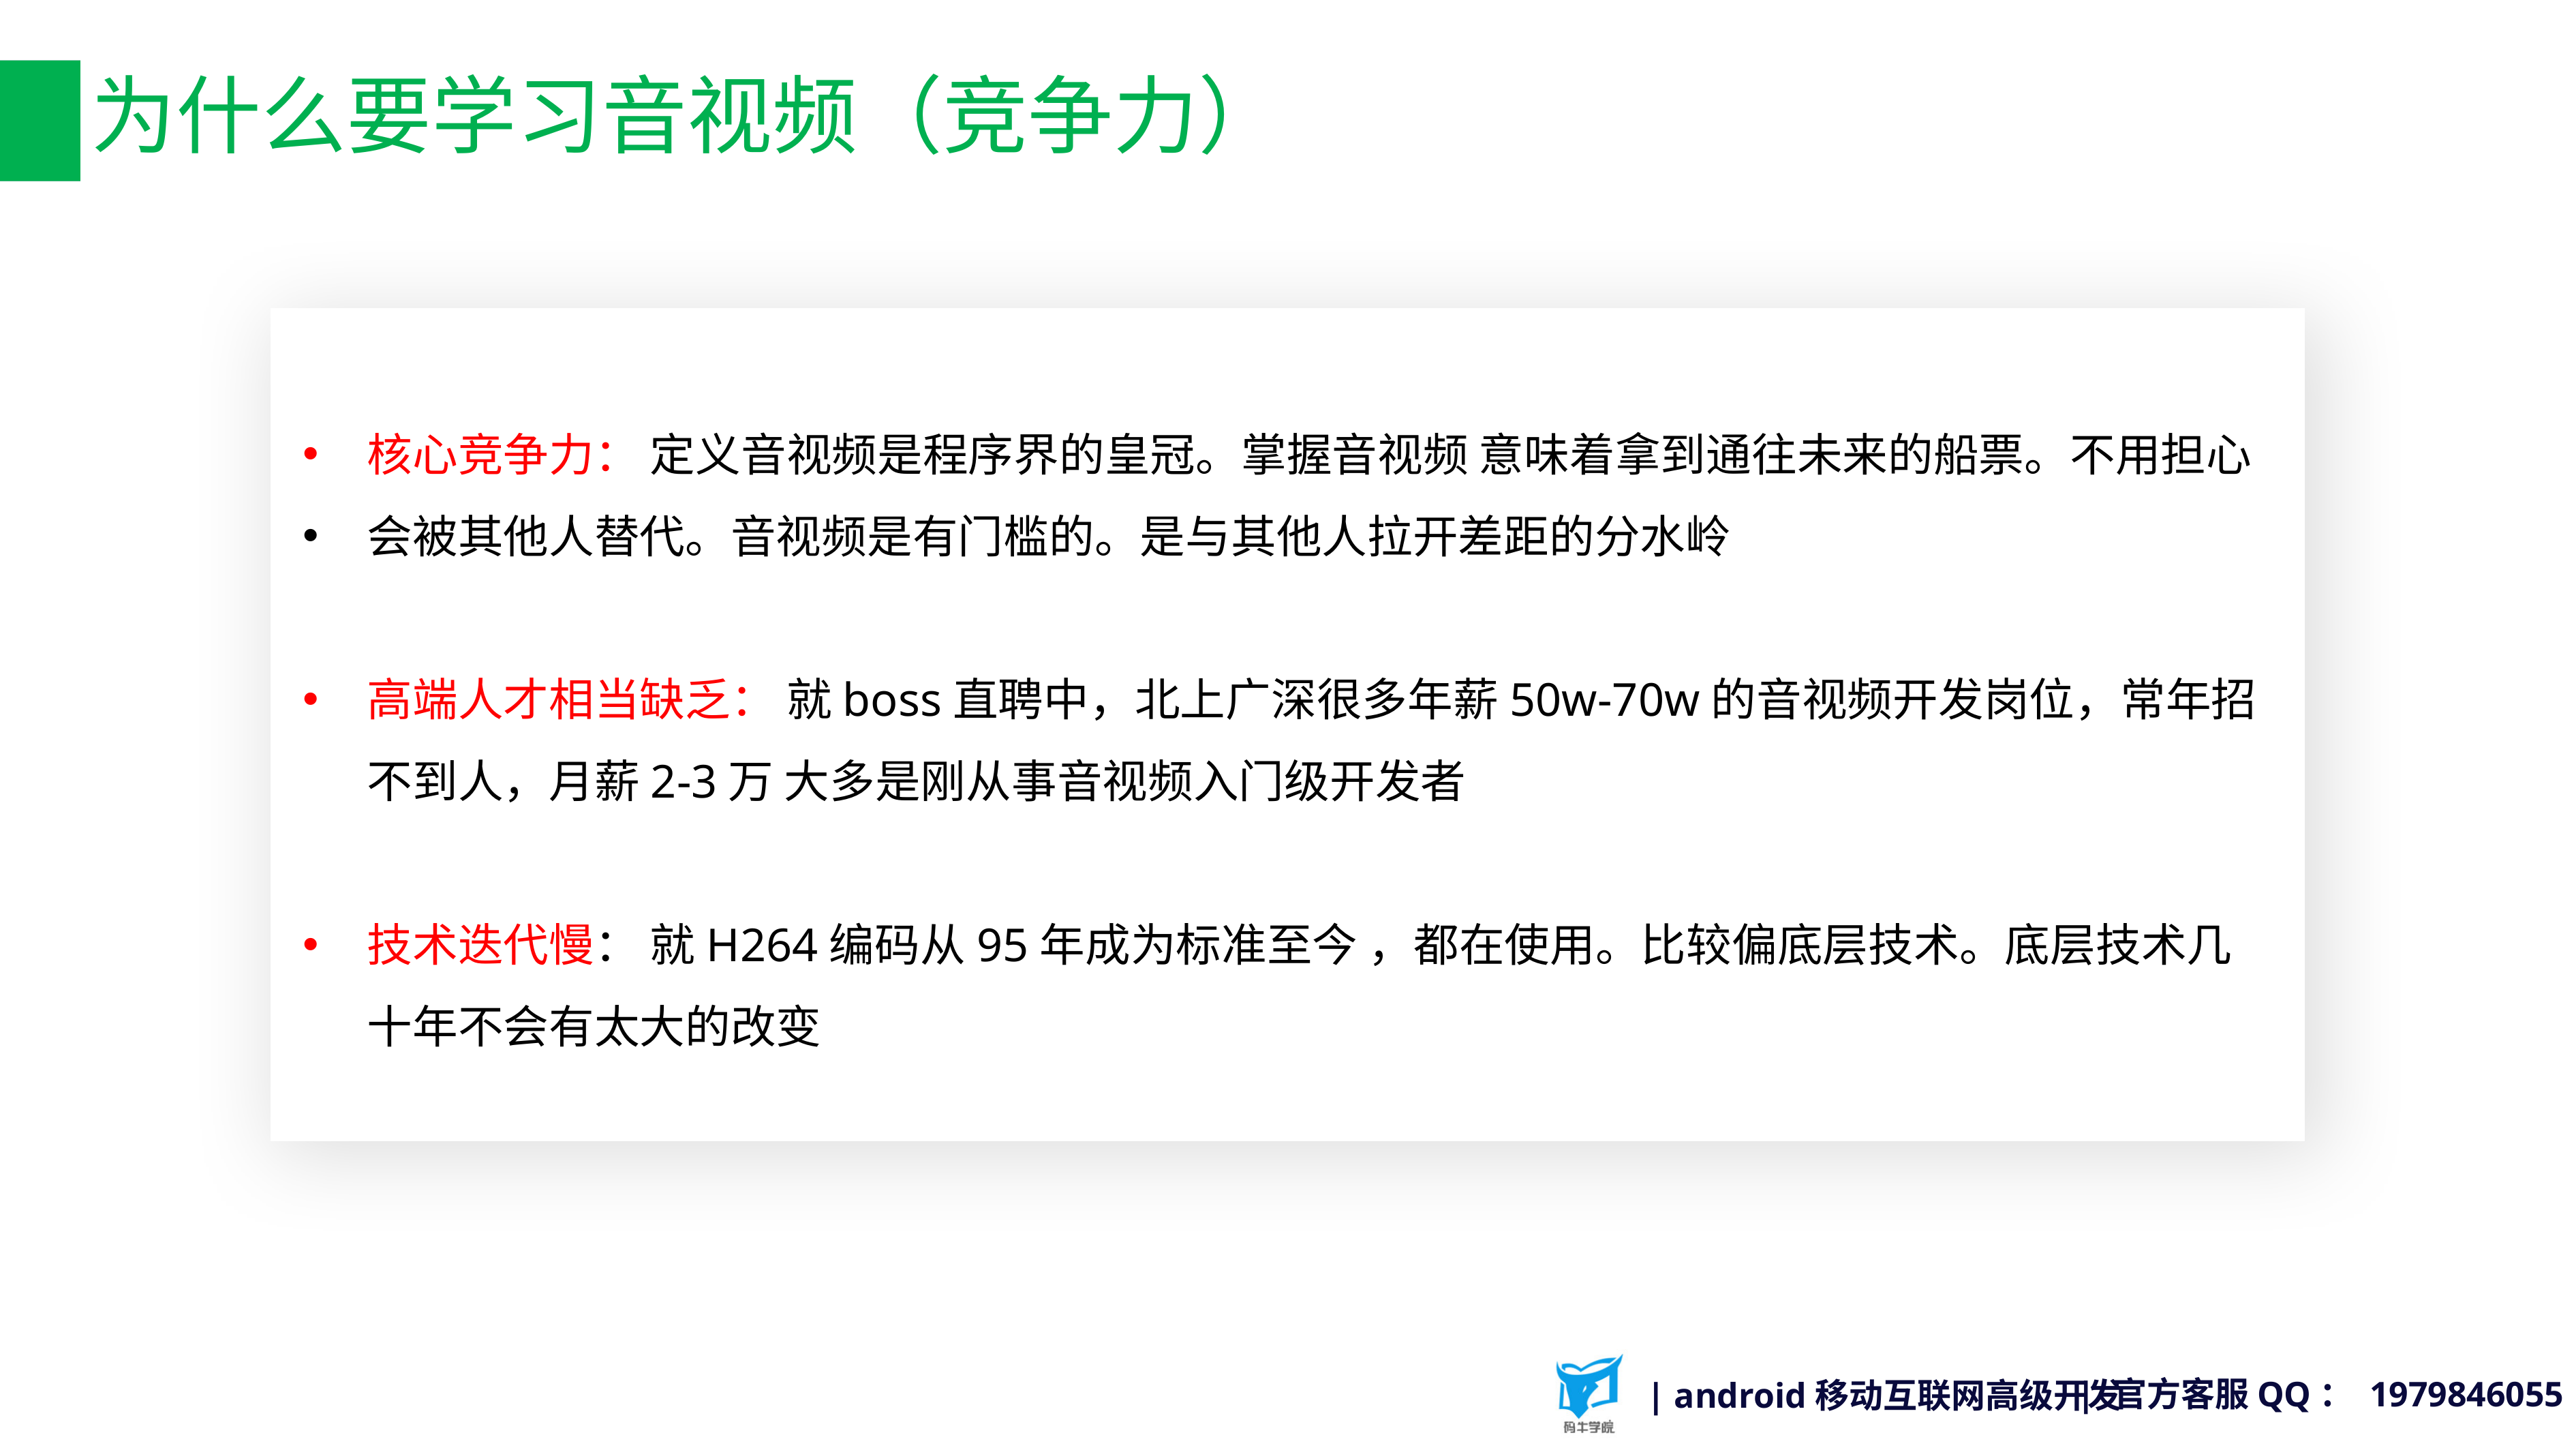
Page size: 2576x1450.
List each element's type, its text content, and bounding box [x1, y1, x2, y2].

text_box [271, 309, 2304, 1141]
picture [1544, 1349, 1635, 1440]
title 为什么要学习音视频（竞争力） [80, 58, 2496, 181]
